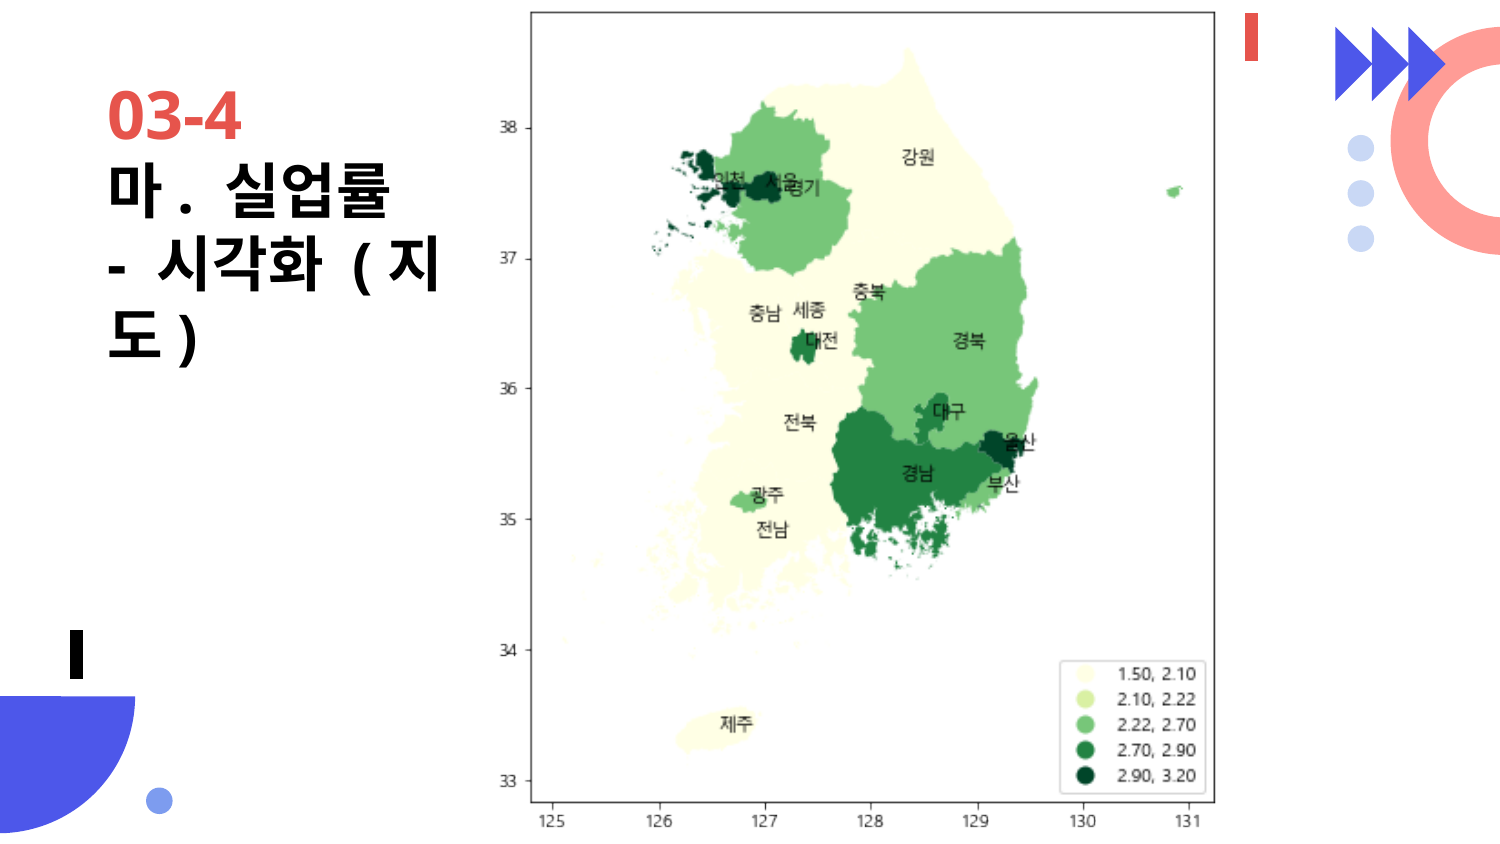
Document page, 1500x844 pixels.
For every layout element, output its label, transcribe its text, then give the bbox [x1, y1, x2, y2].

title 03-4 마. 실업률 - 시각화 (지도) [92, 58, 480, 402]
picture [485, 0, 1225, 844]
